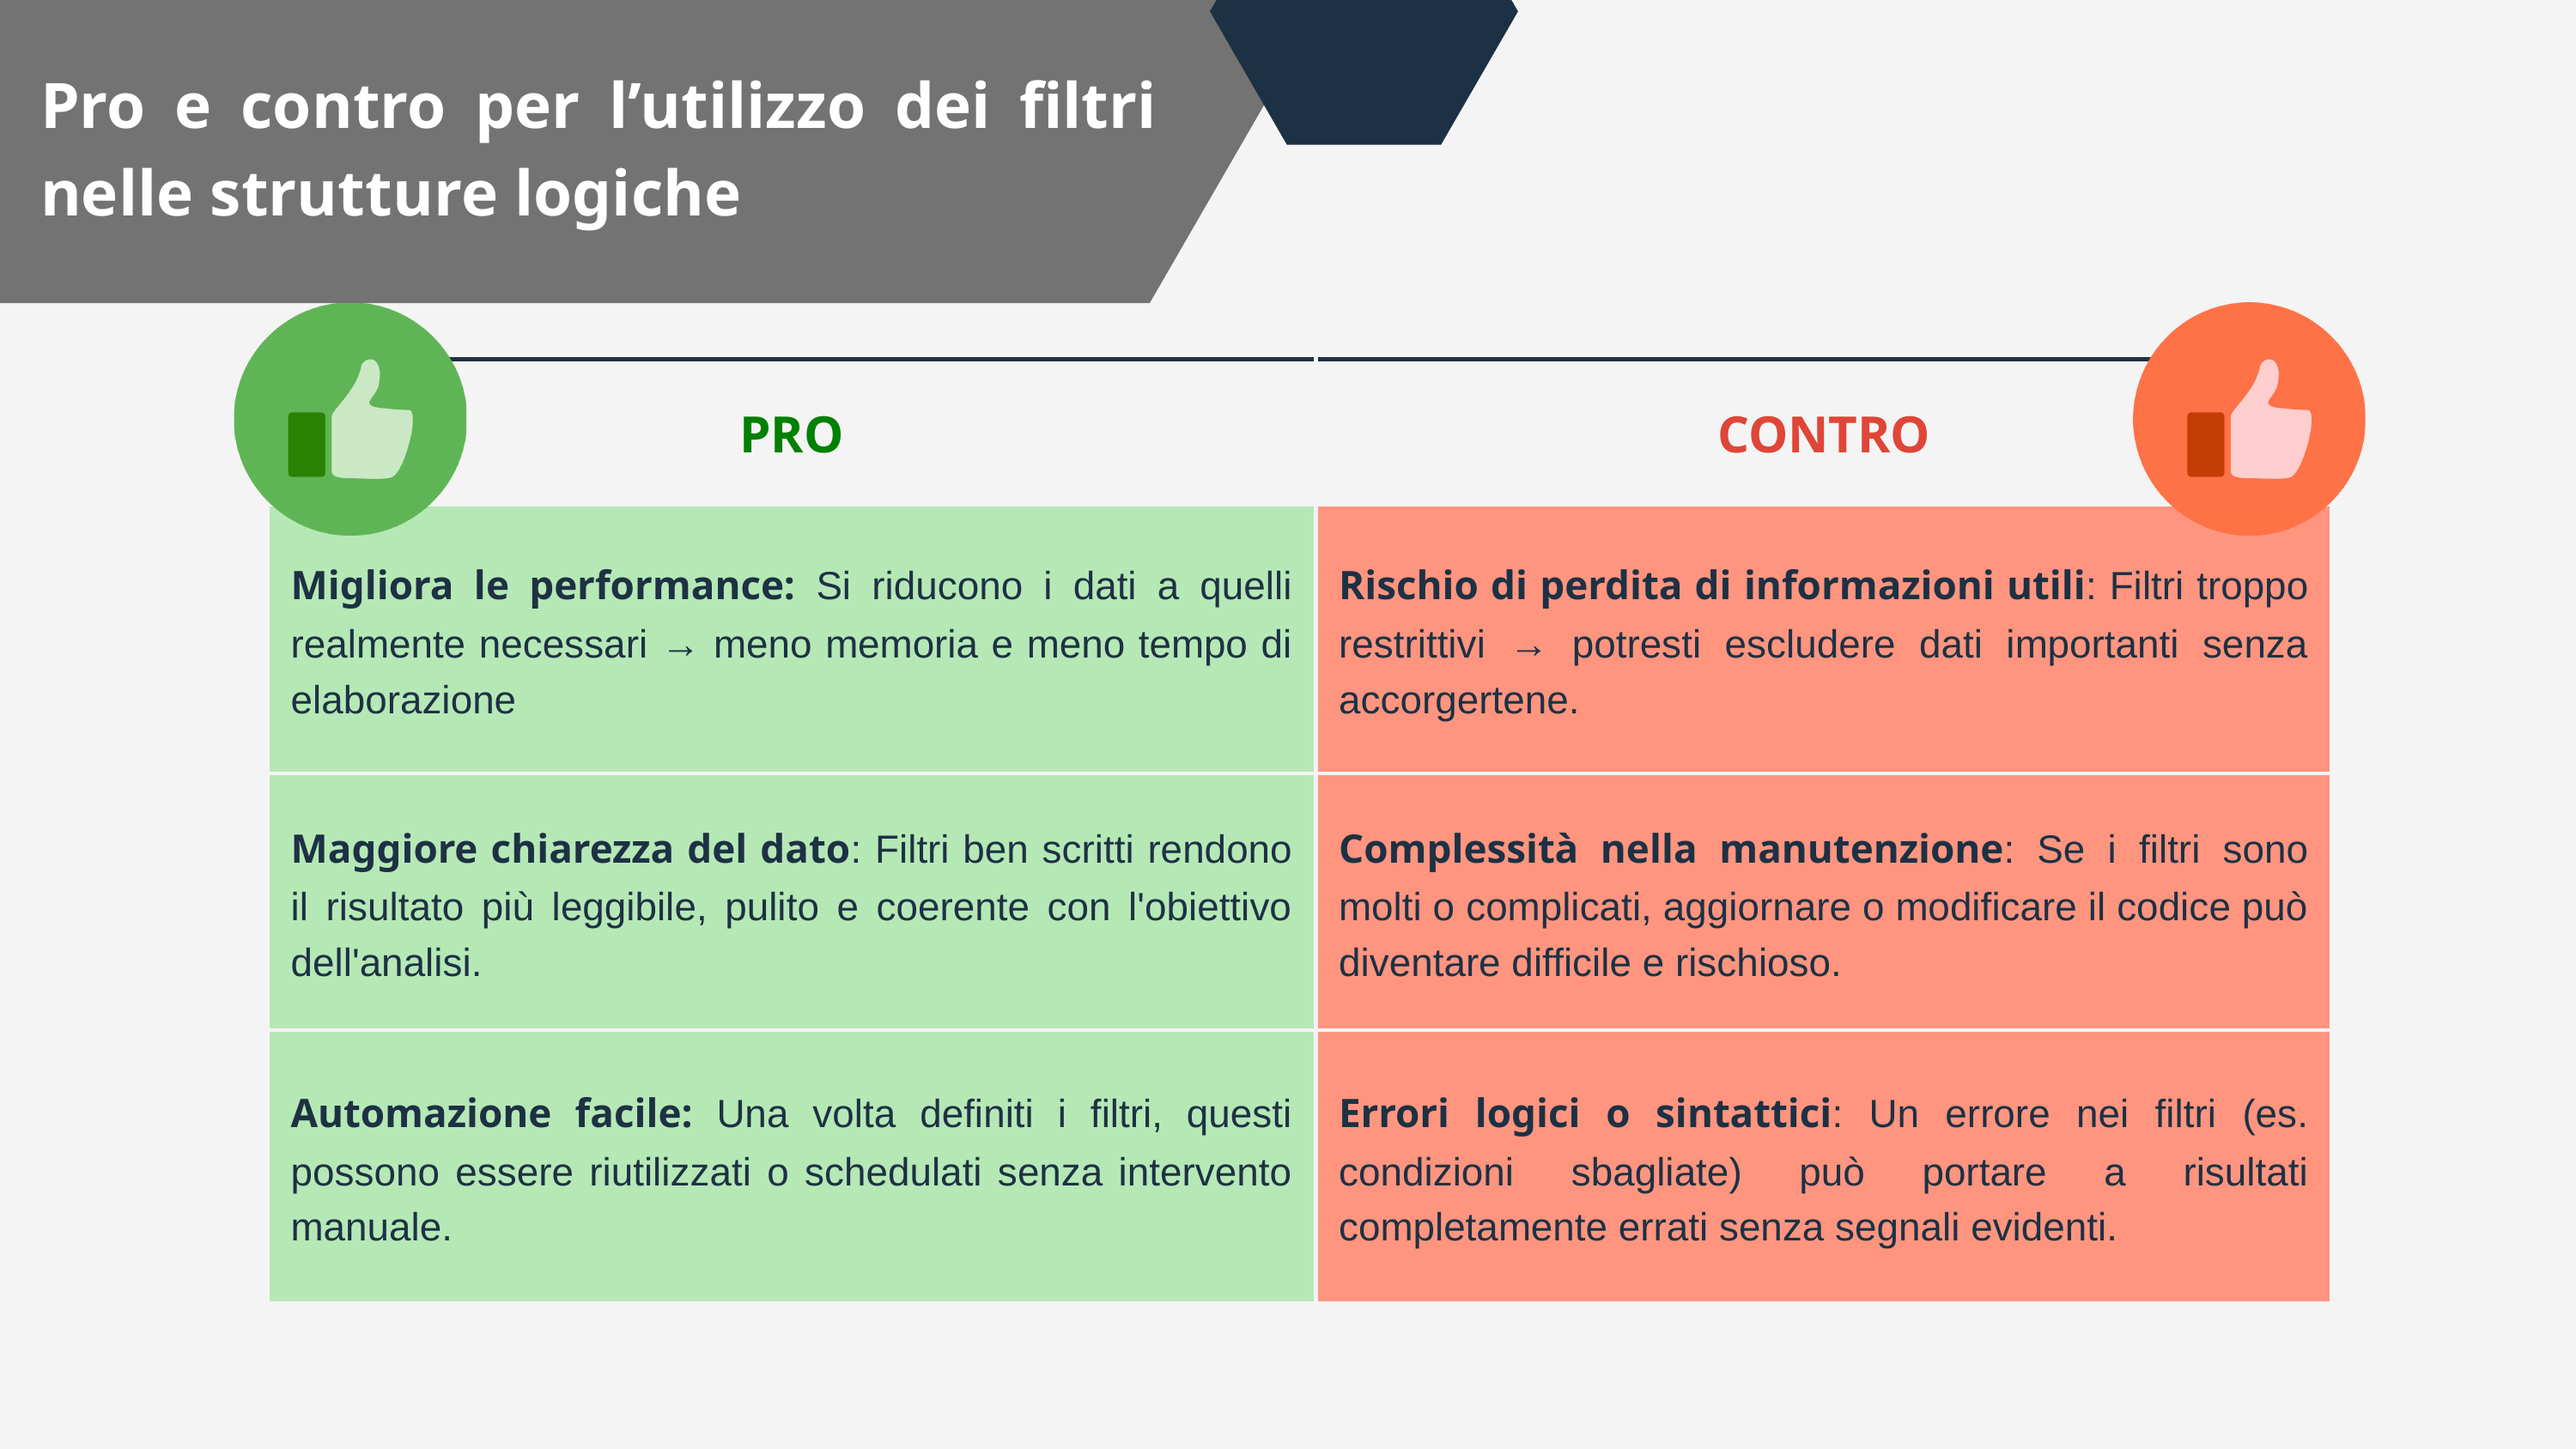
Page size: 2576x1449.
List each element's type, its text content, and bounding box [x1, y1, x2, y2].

table_cell Errori logici o sintattici: Un errore nei filtri (es. condizioni sbagliate) può portare a risultati completamente errati senza segnali evidenti. [1318, 1032, 2330, 1301]
table_header PRO [467, 361, 1314, 503]
table_cell Rischio di perdita di informazioni utili: Filtri troppo restrittivi → potresti escludere dati importanti senza accorgertene. [1318, 506, 2330, 772]
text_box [1209, 0, 1519, 145]
table_cell Complessità nella manutenzione: Se i filtri sono molti o complicati, aggiornare o modificare il codice può diventare difficile e rischioso. [1318, 775, 2330, 1028]
text_box [2133, 302, 2366, 536]
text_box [0, 0, 1403, 304]
table_header CONTRO [1318, 361, 2133, 503]
table_cell Automazione facile: Una volta definiti i filtri, questi possono essere riutilizzati o schedulati senza intervento manuale. [270, 1032, 1314, 1301]
text_box [234, 313, 467, 536]
table_cell Migliora le performance: Si riducono i dati a quelli realmente necessari → meno memoria e meno tempo di elaborazione [270, 506, 1314, 772]
table_cell Maggiore chiarezza del dato: Filtri ben scritti rendono il risultato più leggibile, pulito e coerente con l'obiettivo dell'analisi. [270, 775, 1314, 1028]
